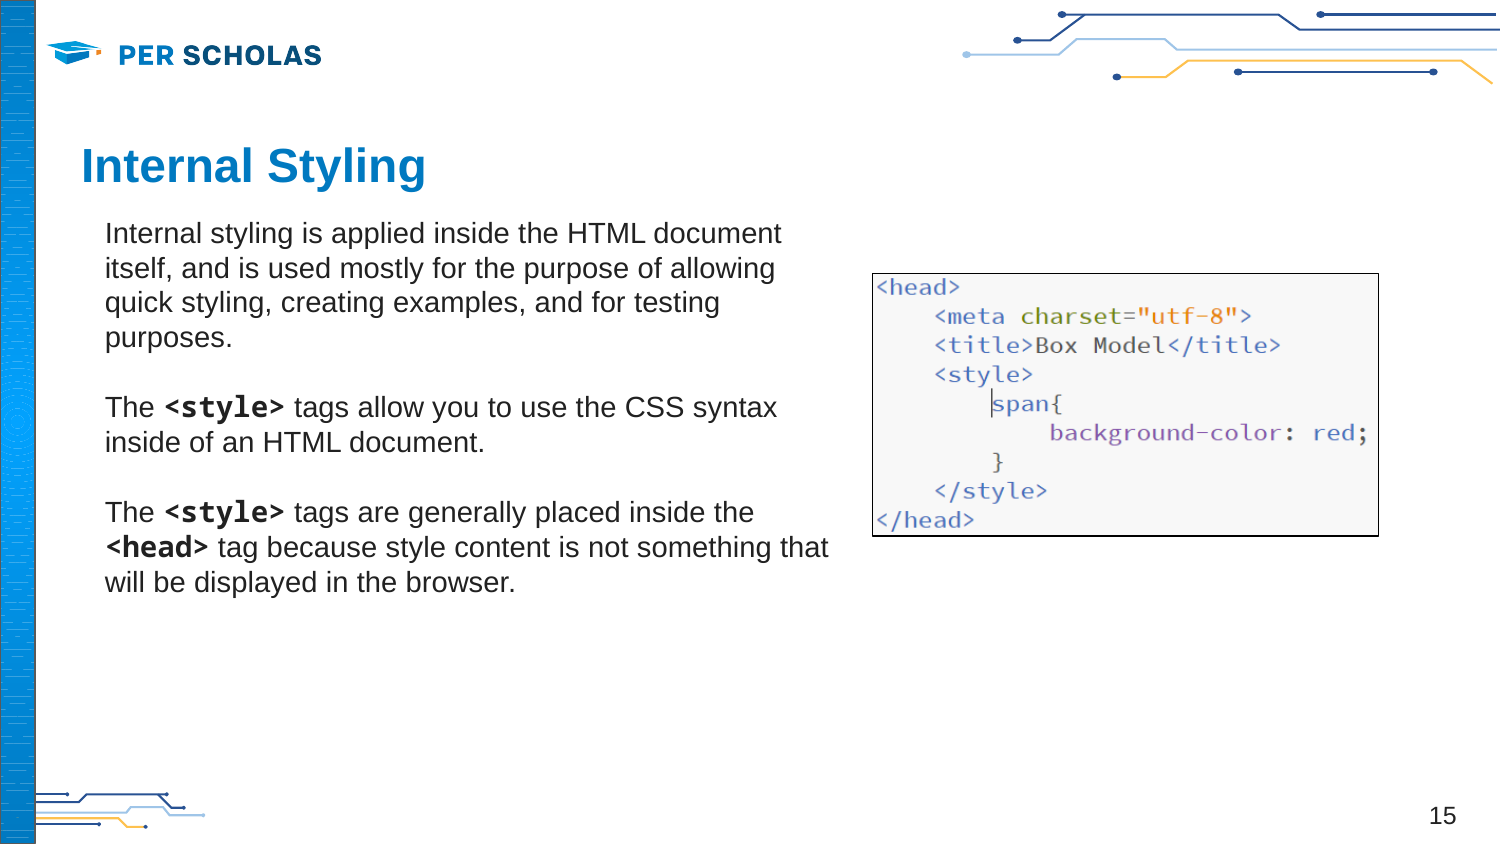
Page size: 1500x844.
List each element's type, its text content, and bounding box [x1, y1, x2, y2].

picture [36, 17, 339, 83]
picture [872, 274, 1378, 536]
title Internal Styling [69, 119, 1402, 207]
slide_number ‹#› [1395, 768, 1491, 836]
text_box Internal styling is applied inside the HTML document itself, and is used mostly for the purpose of allowing quick styling, creating examples, and for testing purposes. The <style> tags allow you to use the CSS syntax inside of an HTML document. The <style> tags are generally placed inside the <head> tag because style content is not something that will be displayed in the browser. [93, 202, 853, 813]
